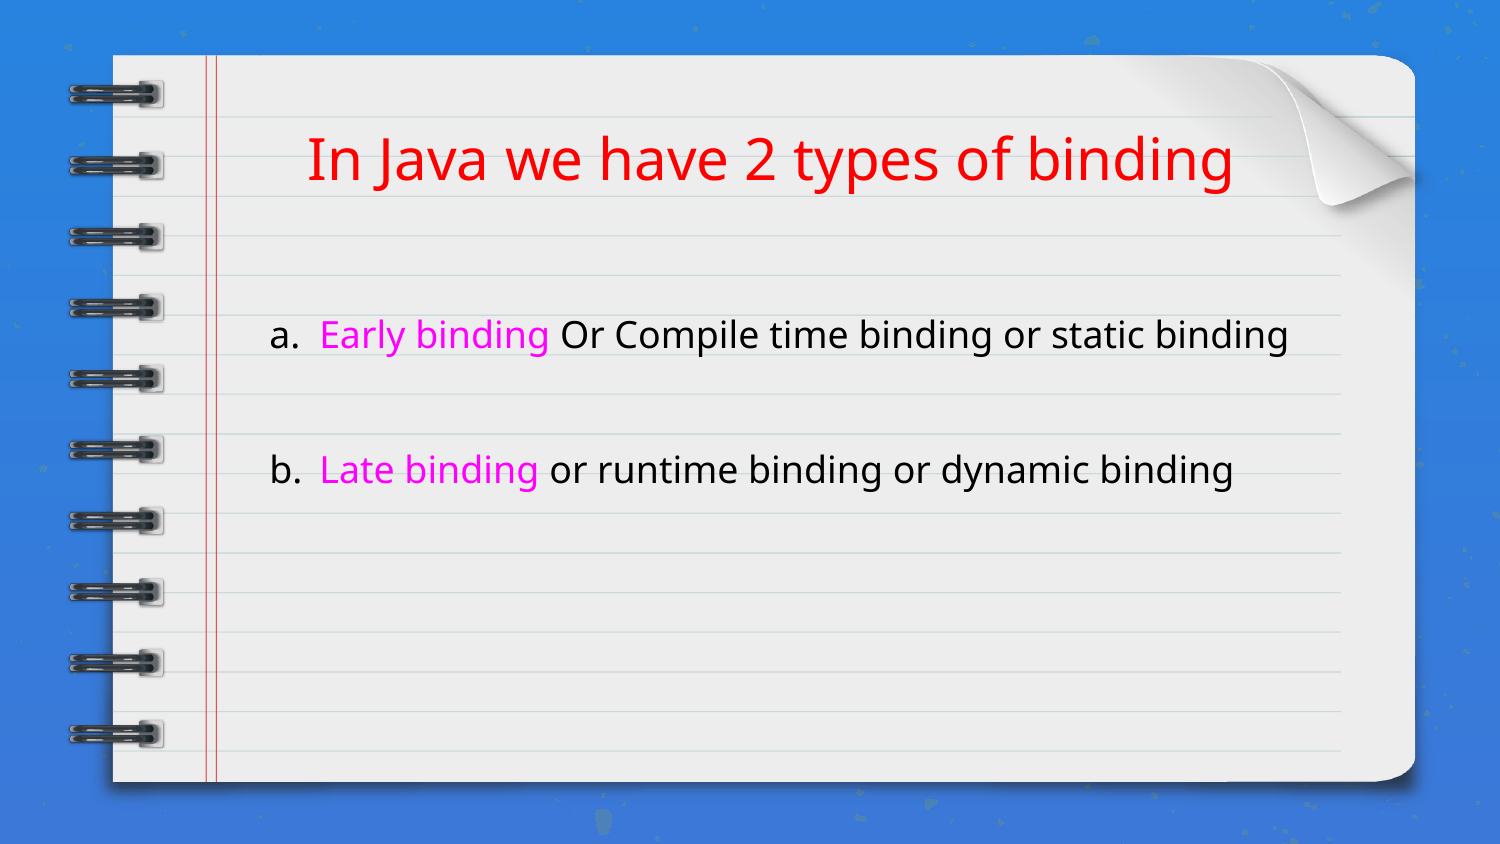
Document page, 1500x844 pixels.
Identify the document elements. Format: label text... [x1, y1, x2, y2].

text_box Early binding Or Compile time binding or static binding Late binding or runtime binding or dynamic binding [229, 296, 1307, 507]
title In Java we have 2 types of binding [292, 96, 1332, 215]
picture [63, 22, 1437, 822]
